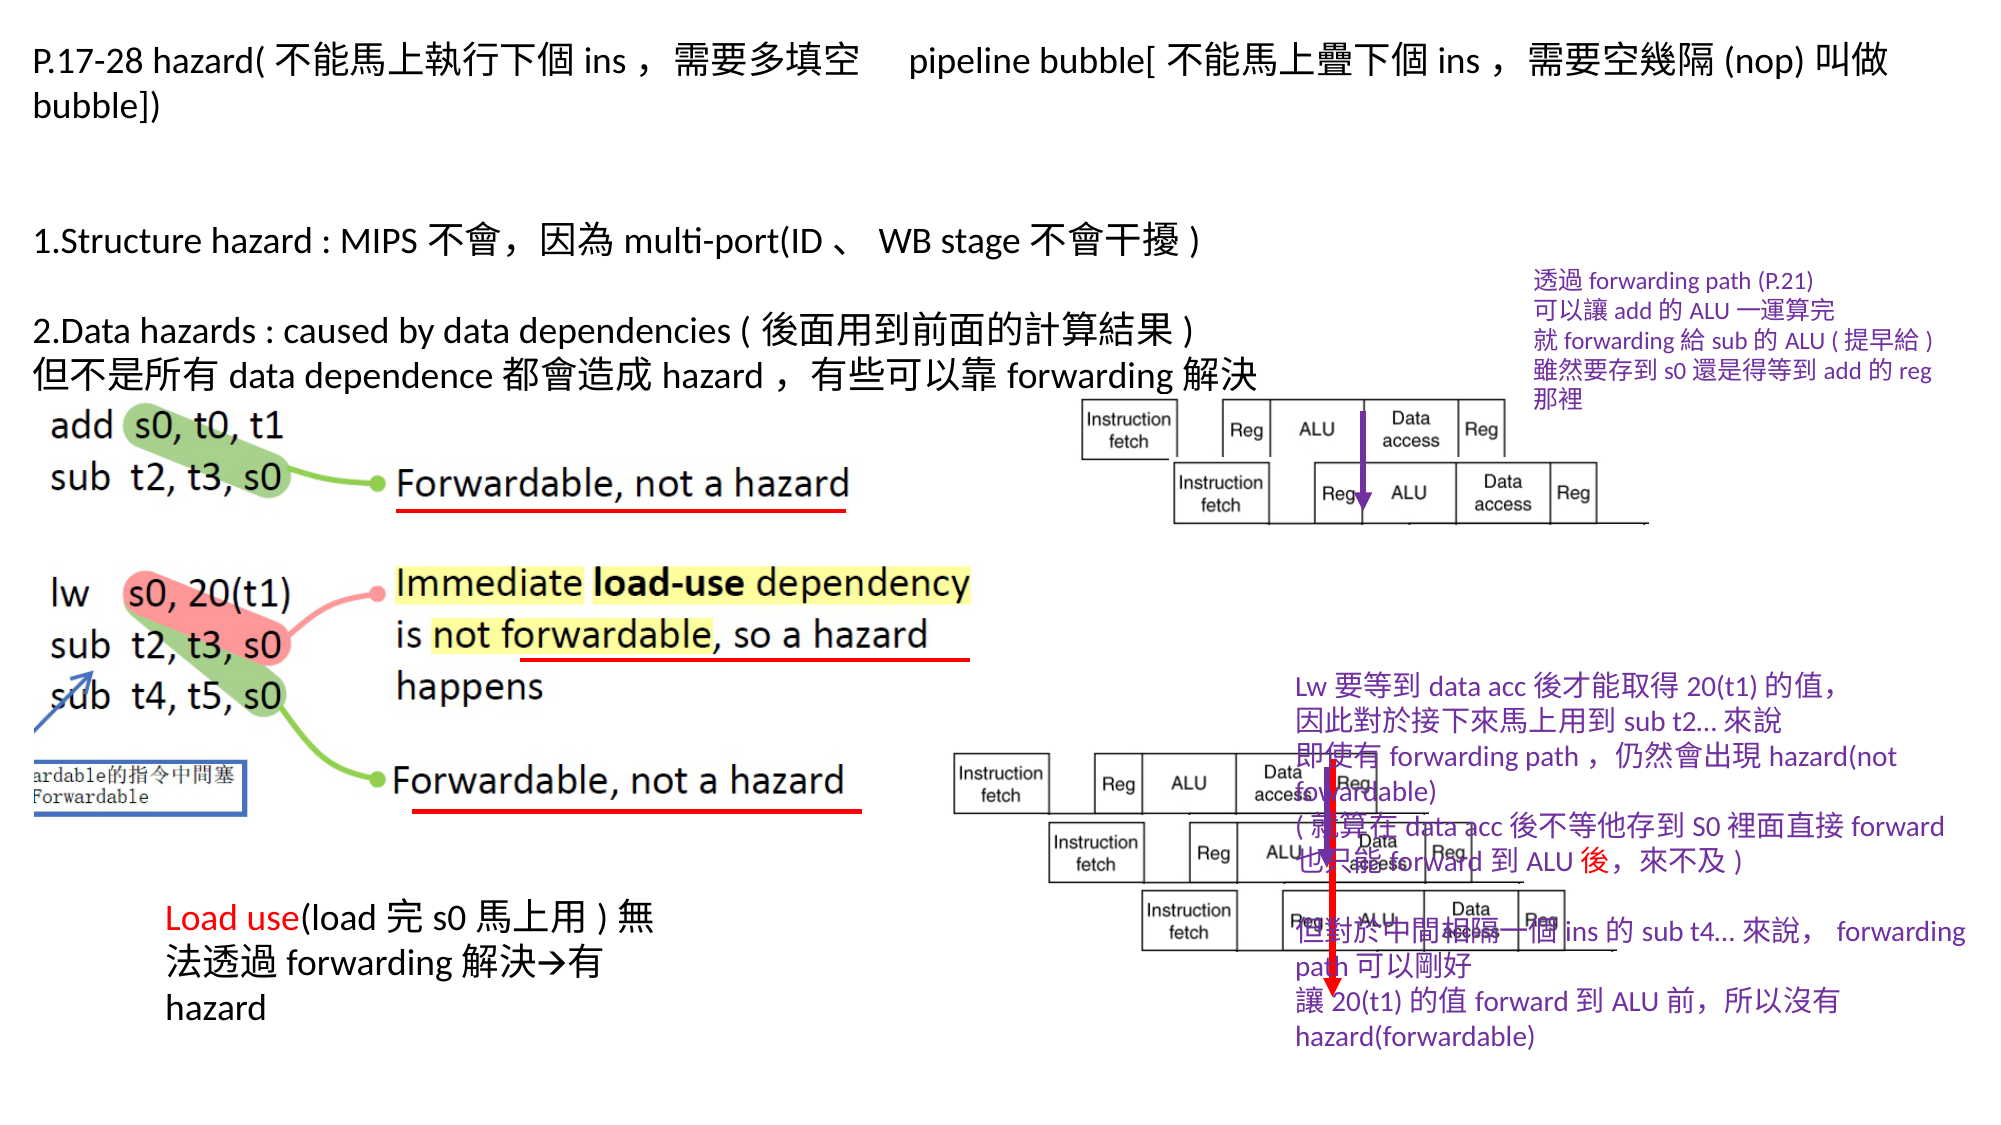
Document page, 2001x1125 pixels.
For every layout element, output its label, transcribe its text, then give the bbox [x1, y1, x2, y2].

picture [1043, 817, 1332, 952]
picture [1333, 817, 1618, 952]
text_box P.17-28 hazard(不能馬上執行下個ins，需要多填空🡪 pipeline bubble[不能馬上疊下個ins，需要空幾隔(nop)叫做bubble]) 1.Structure hazard : MIPS不會，因為multi-port(ID、WB stage不會干擾) 2.Data hazards : caused by data dependencies (後面用到前面的計算結果) 但不是所有data dependence都會造成hazard，有些可以靠forwarding解決 [17, 28, 1980, 494]
picture [1077, 394, 1650, 525]
text_box 透過forwarding path (P.21) 可以讓add的ALU一運算完 就forwarding給sub的ALU (提早給) 雖然要存到s0還是得等到add的reg那裡 [1518, 256, 1971, 422]
picture [34, 394, 1429, 819]
text_box Load use(load完s0馬上用)無法透過forwarding解決🡪有hazard [149, 885, 690, 1036]
text_box Lw要等到data acc後才能取得20(t1)的值， 因此對於接下來馬上用到sub t2…來說 即使有forwarding path，仍然會出現hazard(not fowardable) (就算在data acc後不等他存到S0裡面直接forward 也只能forward到ALU後，來不及) 但對於中間相隔一個ins的sub t4…來說，forwarding path可以剛好 讓20(t1)的值forward到ALU前，所以沒有hazard(forwardable) [1279, 659, 2000, 1060]
